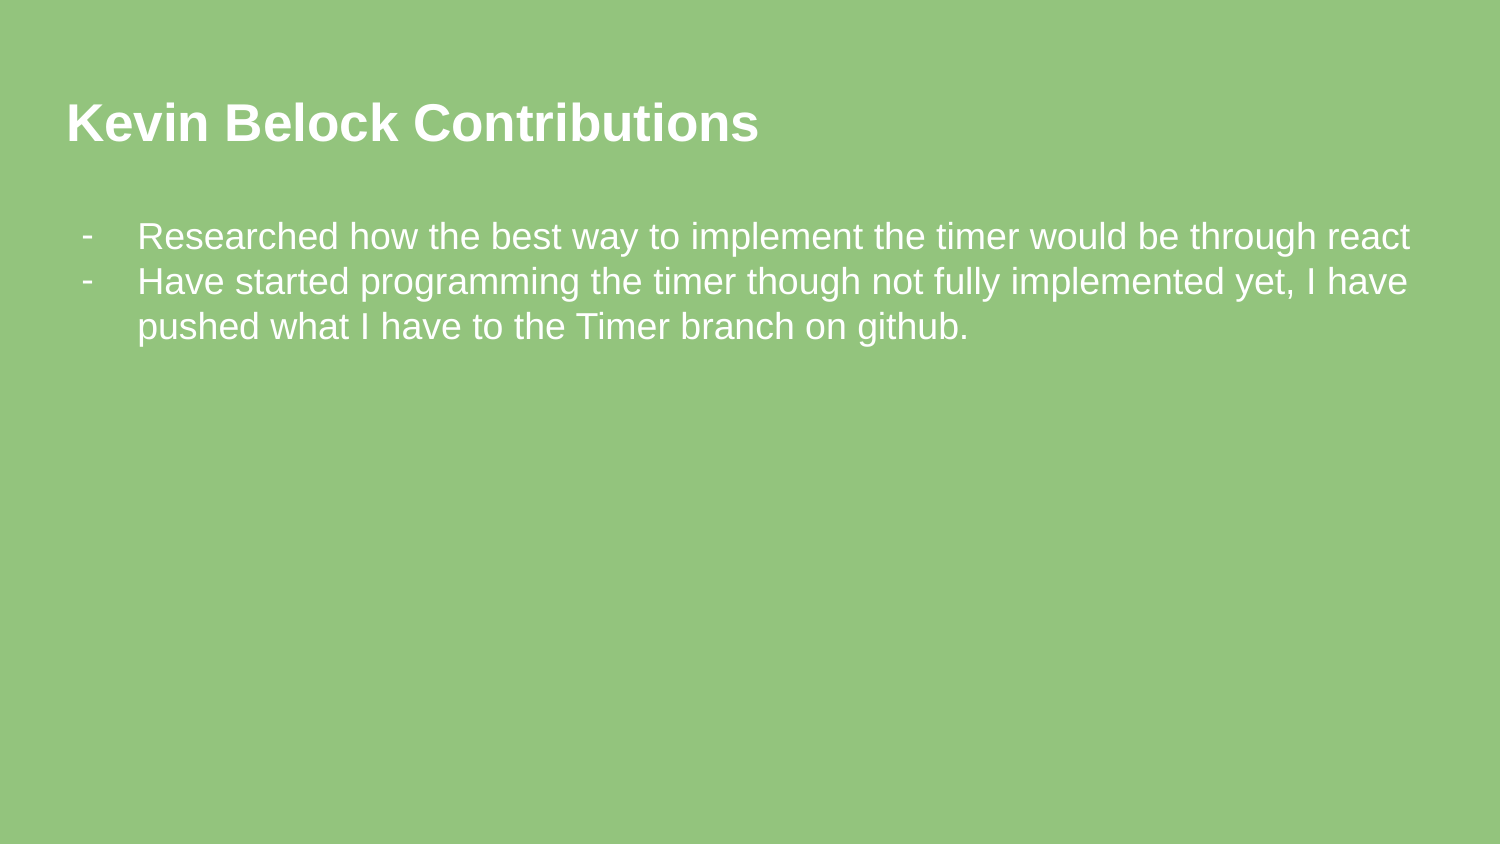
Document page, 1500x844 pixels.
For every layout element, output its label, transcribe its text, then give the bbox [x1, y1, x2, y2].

title Kevin Belock Contributions [51, 72, 1449, 167]
text_box Researched how the best way to implement the timer would be through react Have started programming the timer though not fully implemented yet, I have pushed what I have to the Timer branch on github. [47, 197, 1482, 823]
